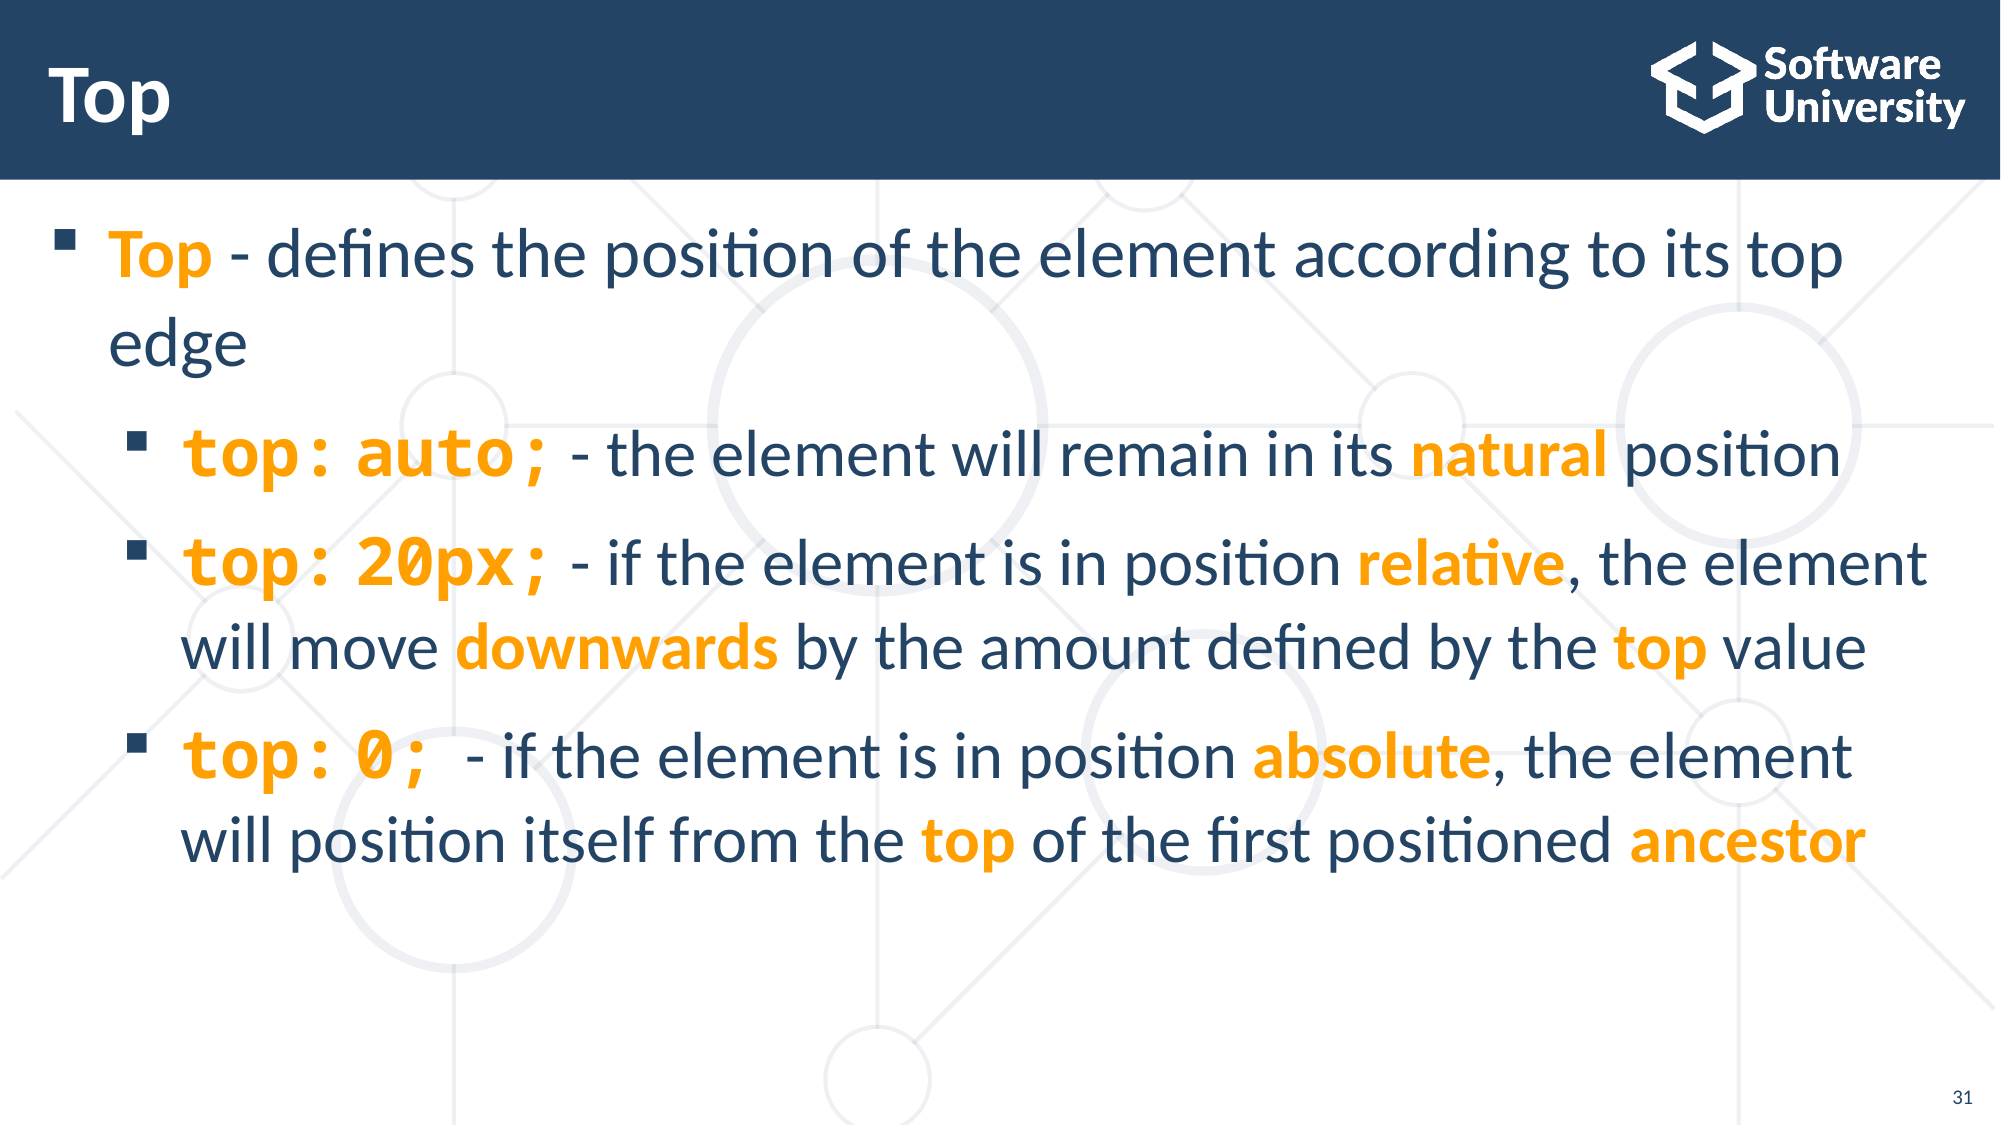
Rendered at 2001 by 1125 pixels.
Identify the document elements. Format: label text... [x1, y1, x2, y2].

list Top - defines the position of the element according to its top edge top: auto; - the element will remain in its natural position top: 20px; - if the element is in position relative, the element will move downwards by the amount defined by the top value top: 0; - if the element is in position absolute, the element will position itself from the top of the first positioned ancestor [31, 196, 1970, 1104]
title Top [31, 16, 1625, 162]
slide_number 31 [1927, 1067, 1989, 1117]
picture [1651, 41, 1966, 134]
